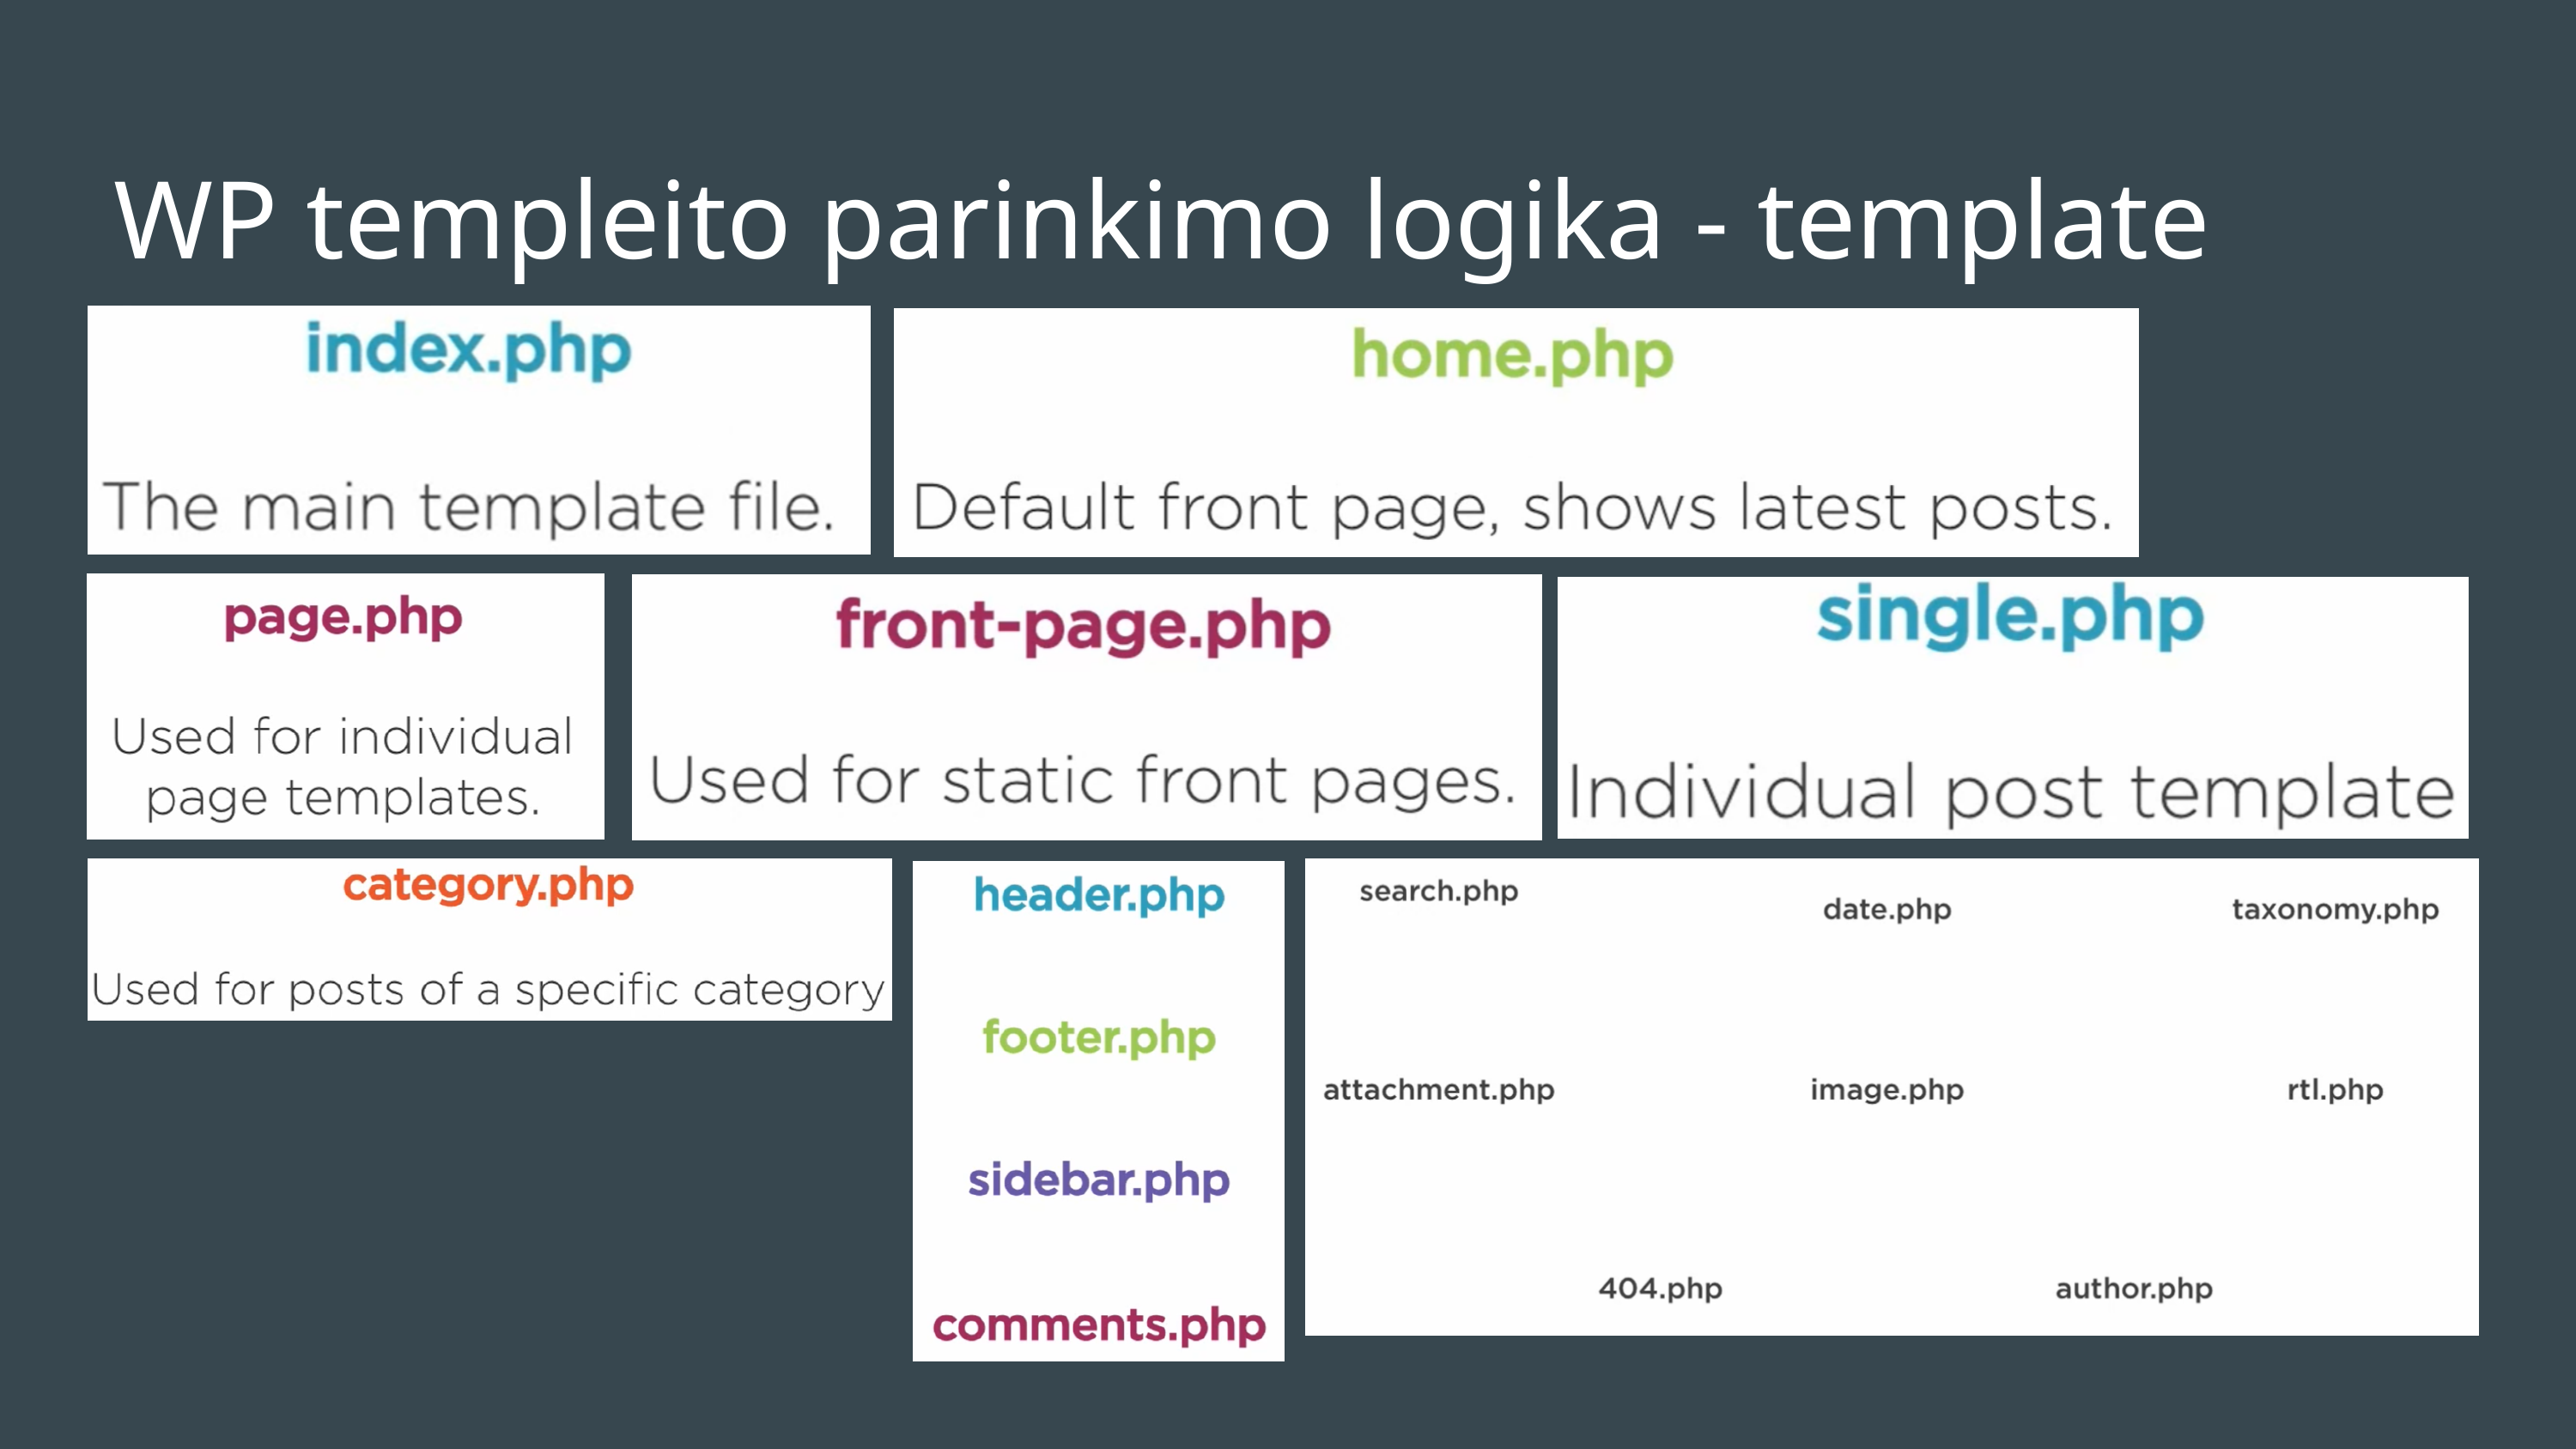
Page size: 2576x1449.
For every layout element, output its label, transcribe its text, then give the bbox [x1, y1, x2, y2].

picture [88, 306, 871, 555]
picture [912, 861, 1285, 1361]
picture [1305, 858, 2479, 1336]
picture [87, 573, 605, 840]
picture [894, 308, 2139, 557]
picture [87, 858, 892, 1021]
title WP templeito parinkimo logika - template hierachija [88, 124, 2488, 287]
picture [1558, 577, 2469, 839]
picture [631, 574, 1542, 840]
